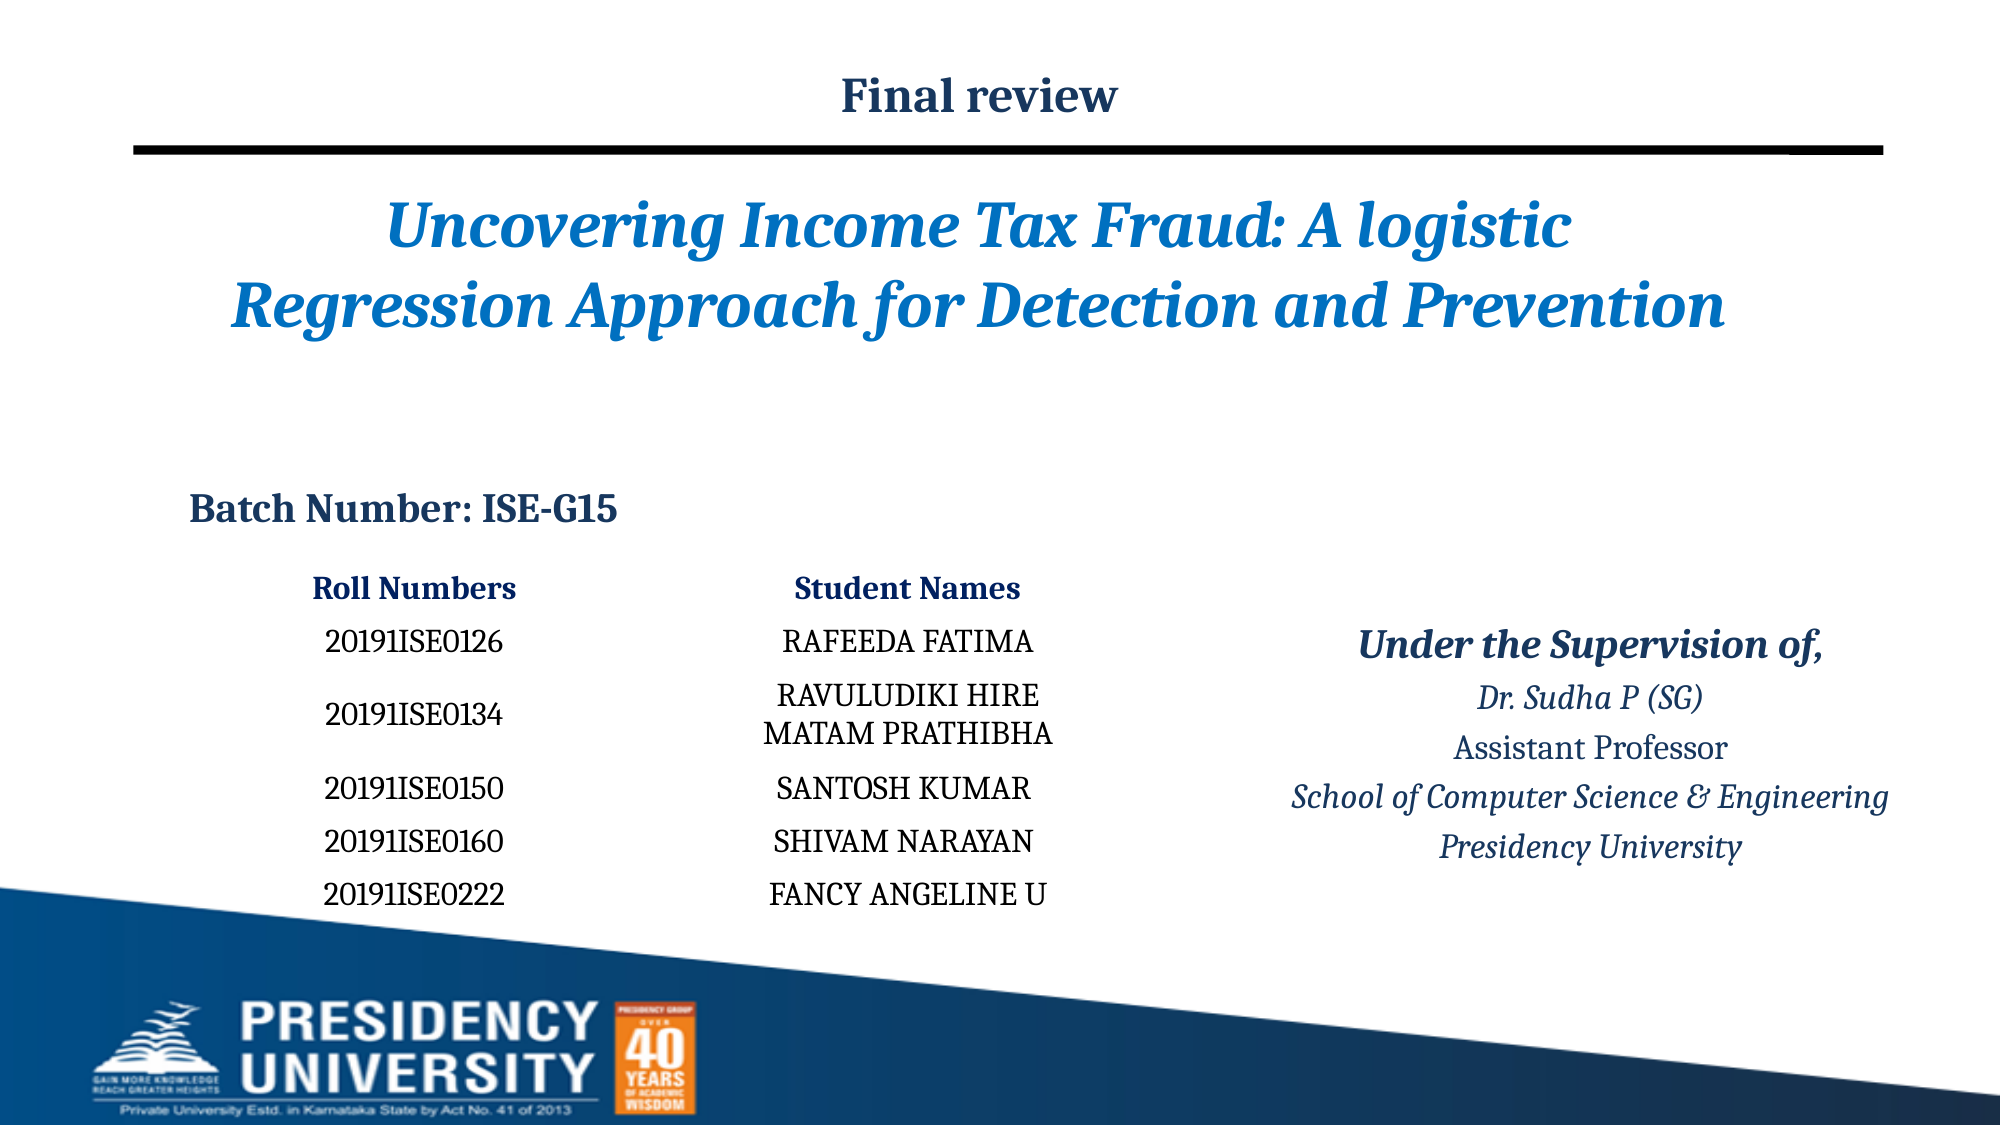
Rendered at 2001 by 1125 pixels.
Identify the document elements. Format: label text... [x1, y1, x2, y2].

table_cell 20191ISE0134​ [168, 668, 661, 762]
subtitle Batch Number: ISE-G15 [174, 472, 826, 562]
table_cell 20191ISE0126​ [168, 615, 661, 668]
table_header Roll Number​s [168, 562, 661, 615]
table_cell 20191ISE0160​ [168, 815, 661, 868]
text_box Under the Supervision of, Dr. Sudha P (SG) Assistant Professor School of Computer Science & Engineering Presidency University [1228, 609, 1954, 882]
table_cell SANTOSH KUMAR ​ [661, 762, 1155, 815]
table_cell 20191ISE0150​ [168, 762, 661, 815]
table_cell RAVULUDIKI HIRE MATAM PRATHIBHA​ [661, 668, 1155, 762]
table_cell FANCY ANGELINE U​ [661, 868, 1155, 922]
table_cell RAFEEDA FATIMA​ [661, 615, 1155, 668]
table_cell SHIVAM NARAYAN ​ [661, 815, 1155, 868]
title Uncovering Income Tax Fraud: A logistic Regression Approach for Detection and Prevention [129, 175, 1830, 417]
table_cell 20191ISE0222​ [168, 868, 661, 922]
table_header Student Name​s [661, 562, 1155, 615]
text_box Final review [653, 54, 1306, 146]
picture [0, 884, 2000, 1125]
